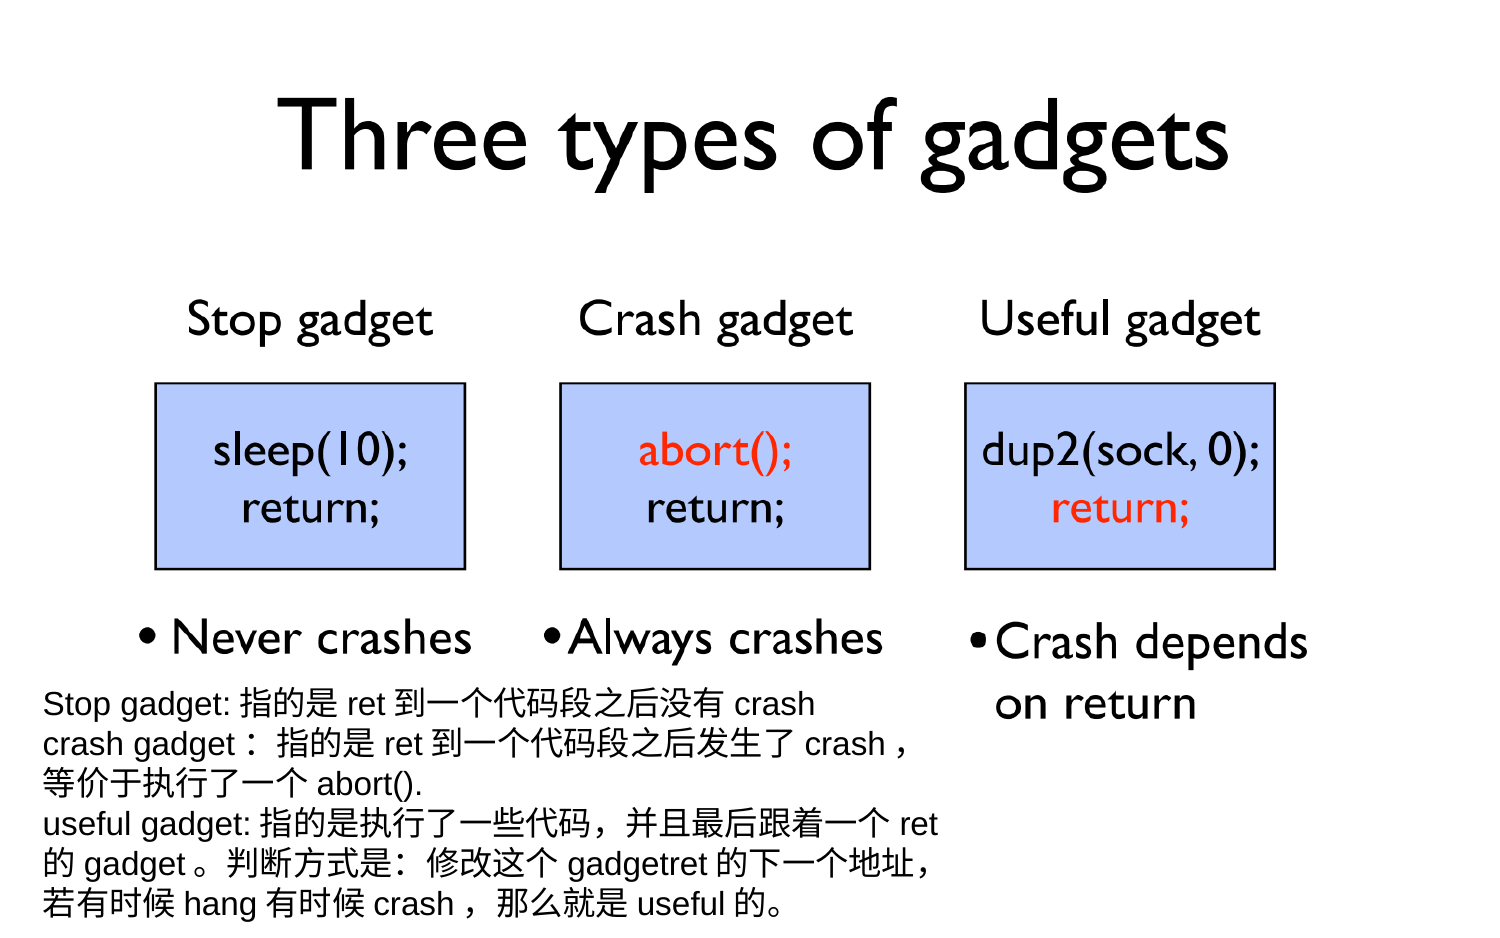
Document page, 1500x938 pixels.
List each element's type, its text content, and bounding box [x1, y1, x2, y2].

picture [123, 0, 1377, 938]
text_box Stop gadget:指的是ret到一个代码段之后没有crash crash gadget：指的是ret到一个代码段之后发生了crash，等价于执行了一个abort(). useful gadget:指的是执行了一些代码，并且最后跟着一个ret的gadget。判断方式是：修改这个gadgetret的下一个地址，若有时候hang有时候crash，那么就是useful的。 [27, 674, 118, 929]
